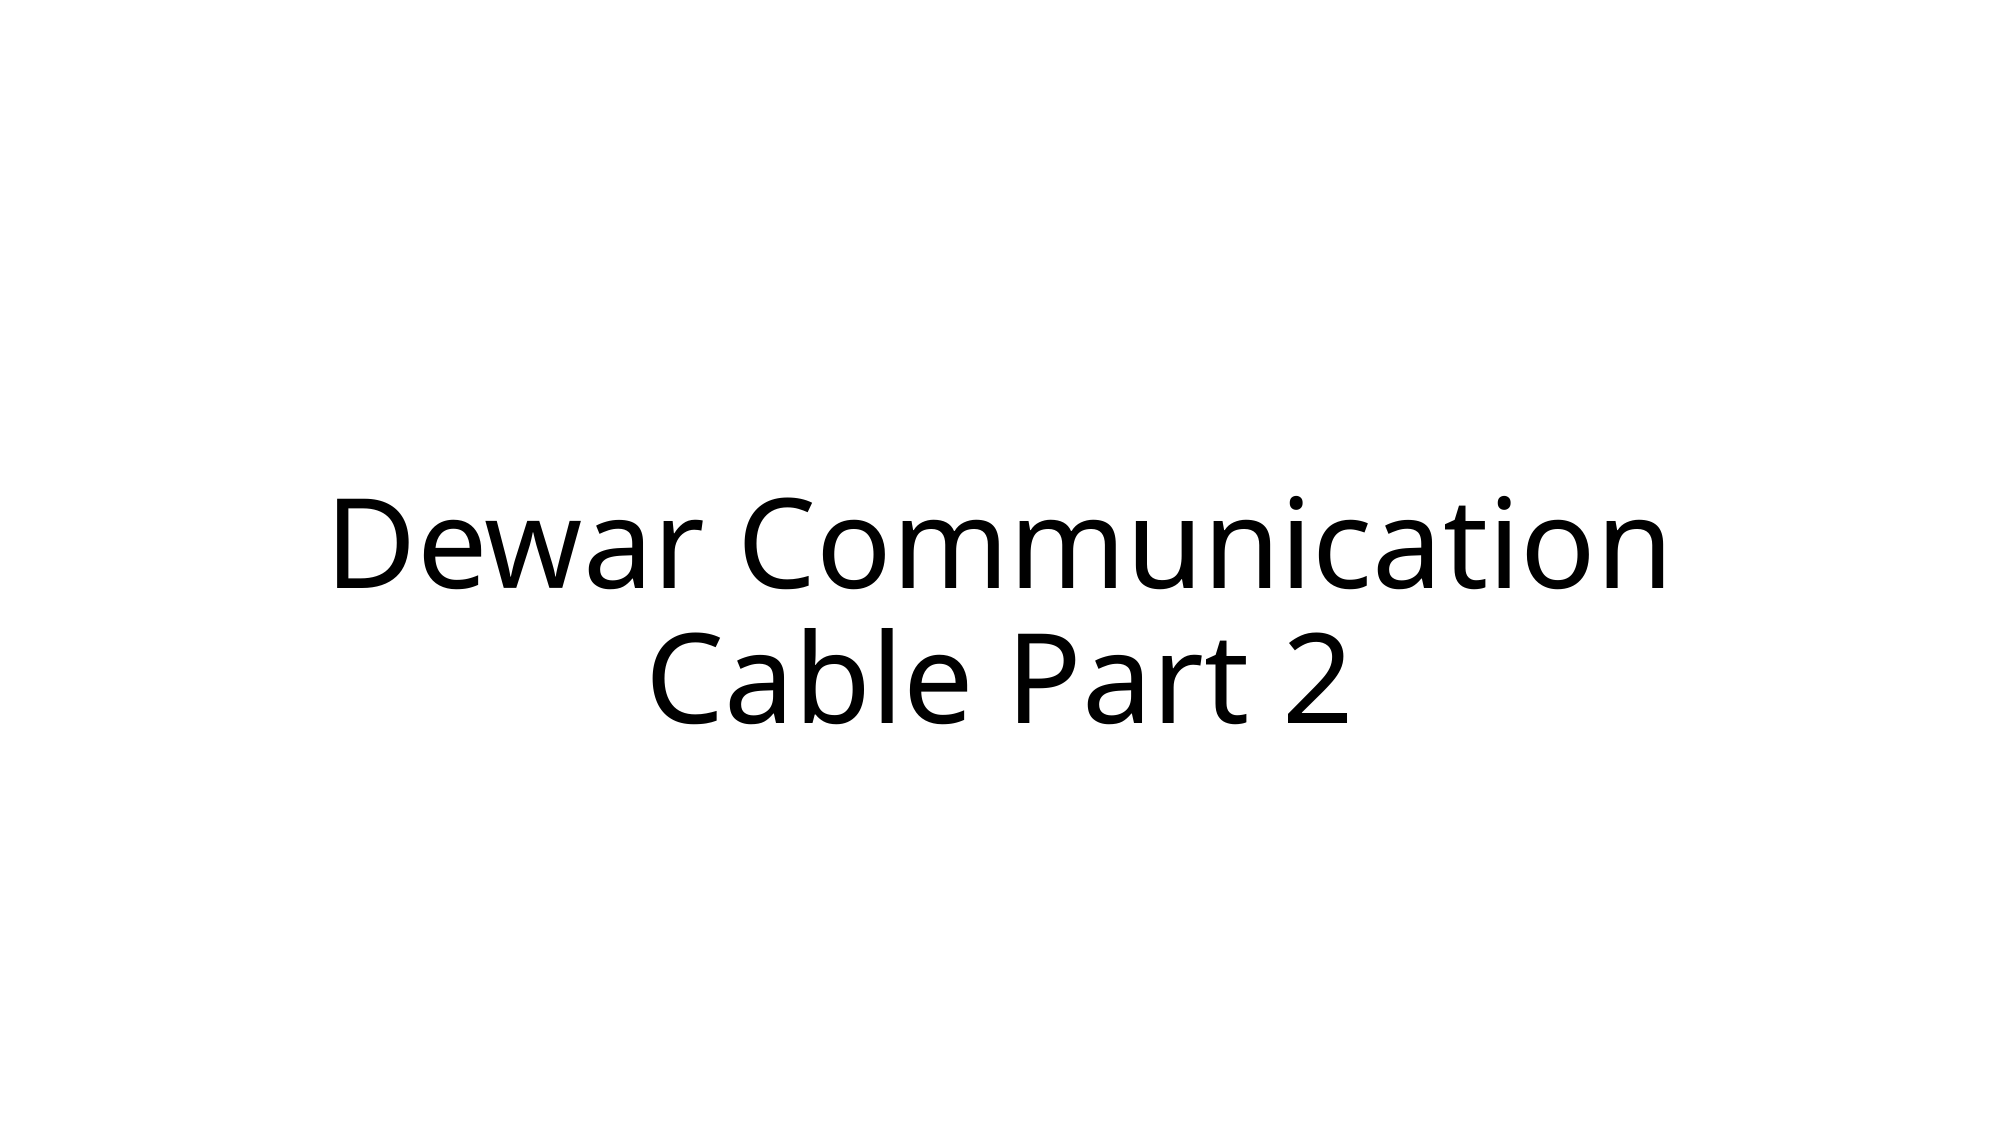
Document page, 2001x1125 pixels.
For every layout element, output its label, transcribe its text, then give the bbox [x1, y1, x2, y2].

title Dewar Communication Cable Part 2 [249, 366, 1750, 759]
